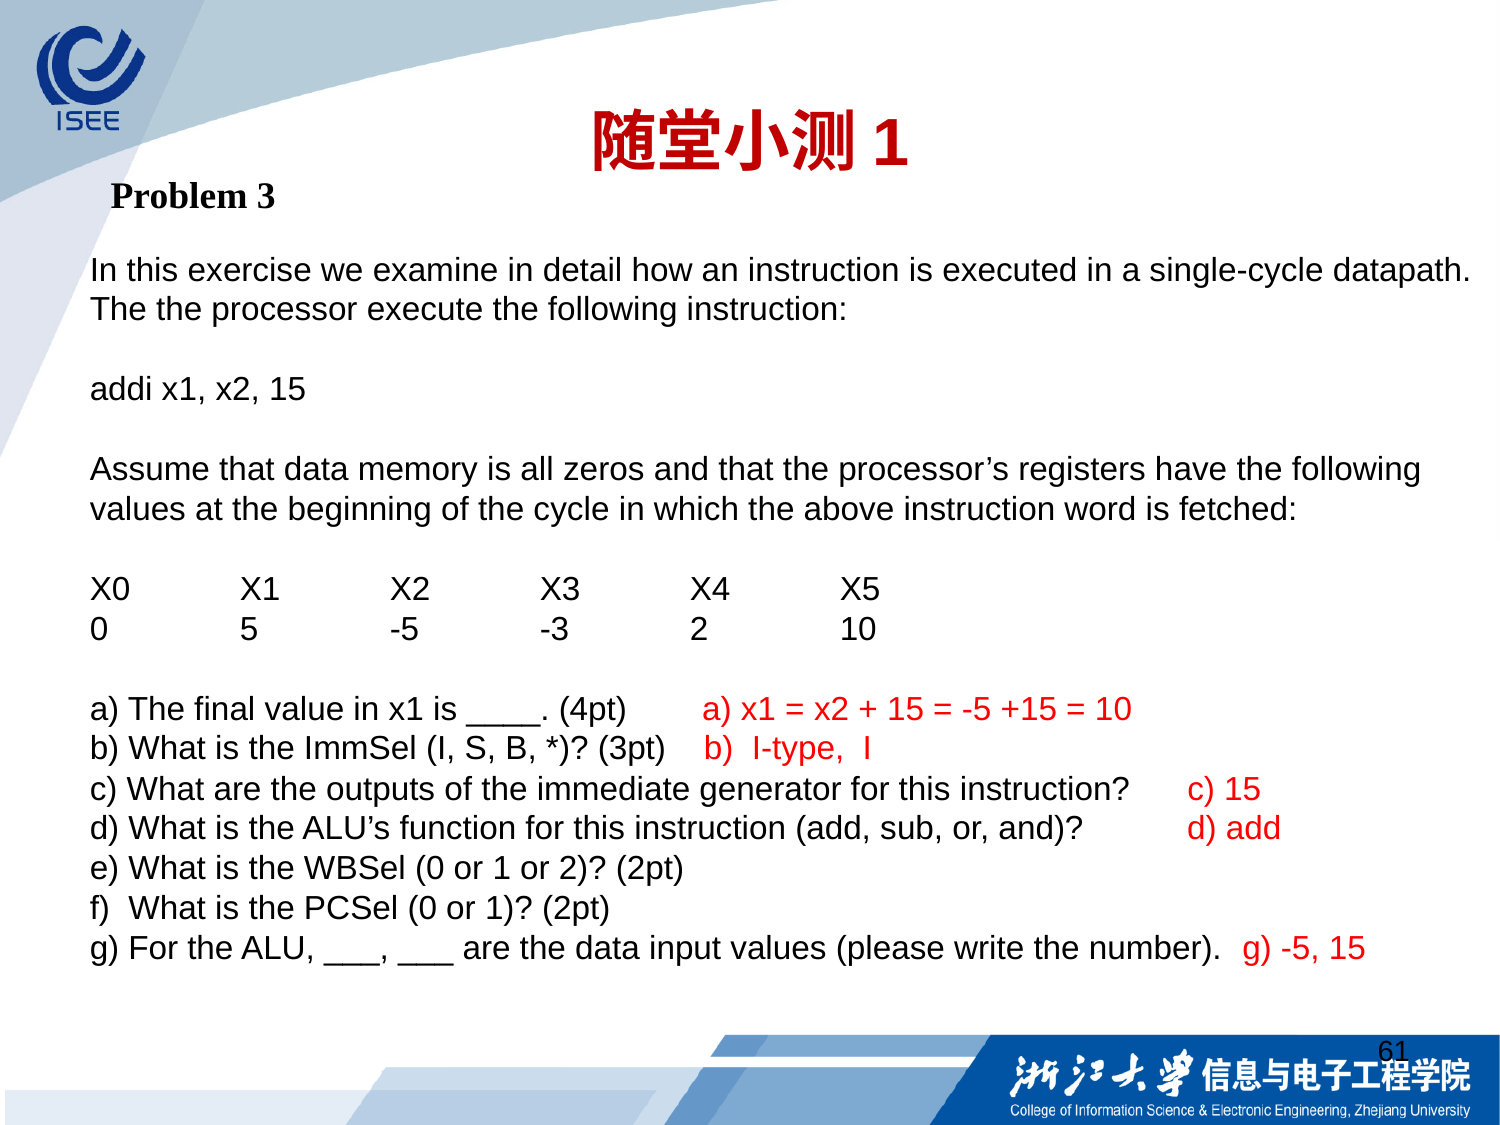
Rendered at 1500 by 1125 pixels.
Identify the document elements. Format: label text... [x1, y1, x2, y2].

text_box In this exercise we examine in detail how an instruction is executed in a single-cycle datapath. The the processor execute the following instruction: addi x1, x2, 15 Assume that data memory is all zeros and that the processor’s registers have the following values at the beginning of the cycle in which the above instruction word is fetched: X0 X1 X2 X3 X4 X5 0 5 -5 -3 2 10 a) The final value in x1 is ____. (4pt) a) x1 = x2 + 15 = -5 +15 = 10 b) What is the ImmSel (I, S, B, *)? (3pt) b) I-type, I c) What are the outputs of the immediate generator for this instruction? c) 15 d) What is the ALU’s function for this instruction (add, sub, or, and)? d) add e) What is the WBSel (0 or 1 or 2)? (2pt) f) What is the PCSel (0 or 1)? (2pt) g) For the ALU, ___, ___ are the data input values (please write the number). g) -5, 15 [75, 240, 1495, 1014]
slide_number 61 [1074, 1024, 1426, 1103]
picture [5, 1034, 1500, 1125]
title 随堂小测1 [75, 45, 1425, 233]
text_box Problem 3 [95, 163, 846, 224]
picture [0, 0, 1500, 540]
